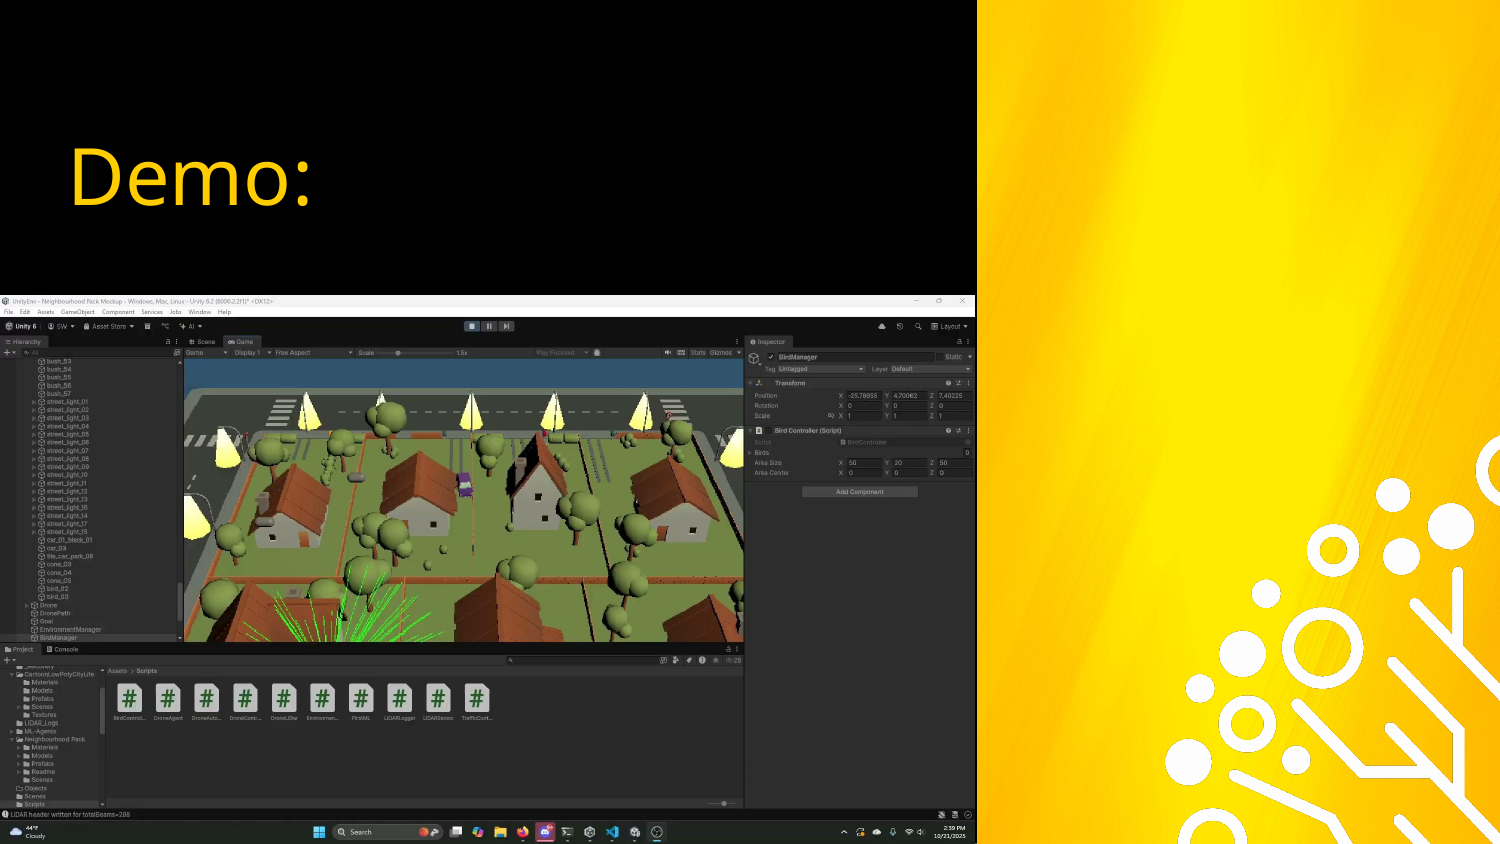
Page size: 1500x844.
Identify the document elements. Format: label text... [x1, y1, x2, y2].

title Demo: [52, 62, 725, 285]
picture [0, 295, 976, 844]
picture [977, 0, 1500, 844]
